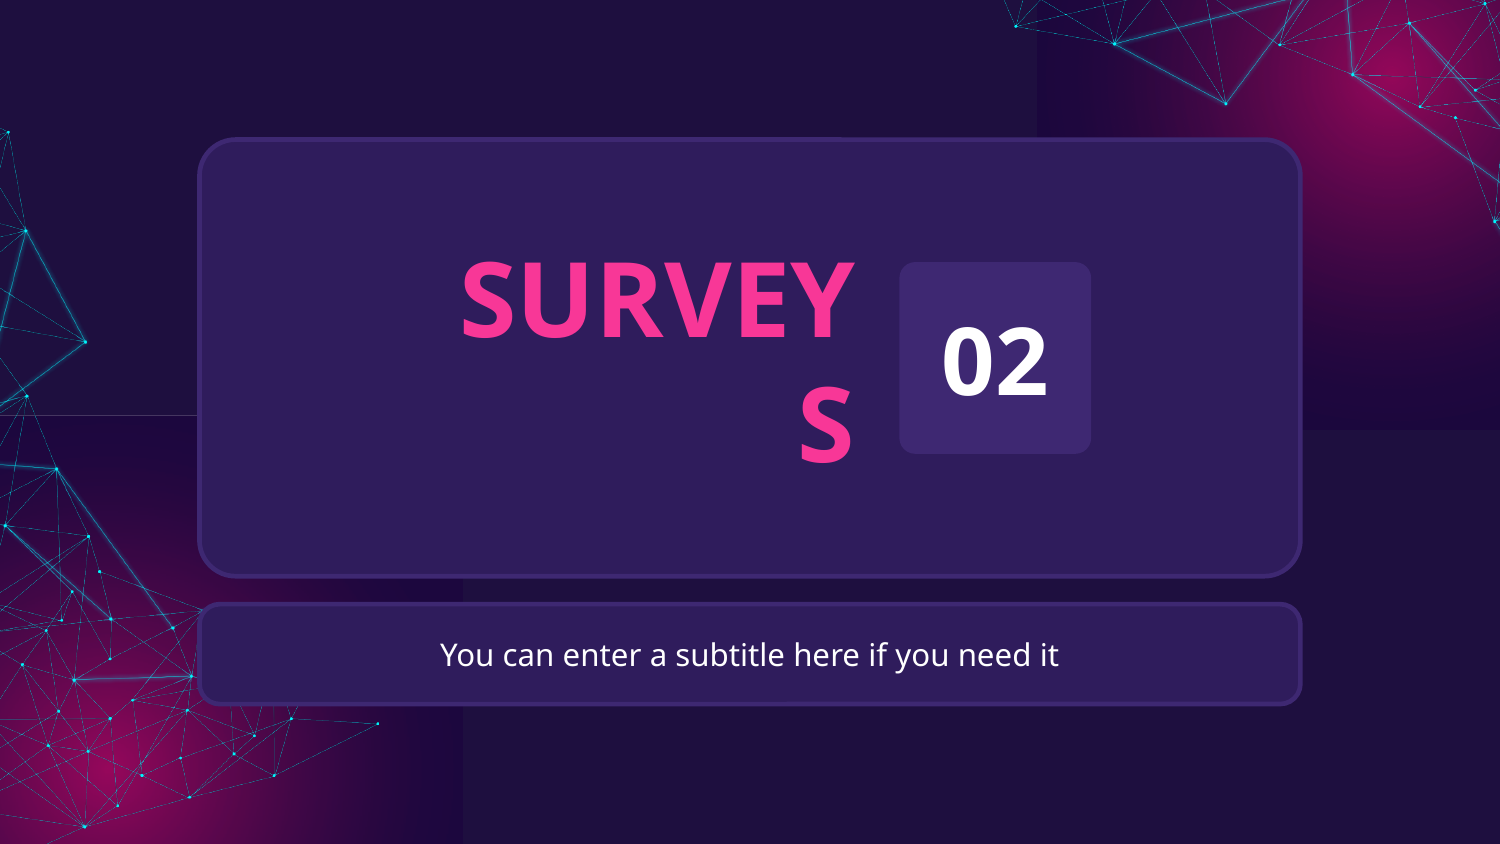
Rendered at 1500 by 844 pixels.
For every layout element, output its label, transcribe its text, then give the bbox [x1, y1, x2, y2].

title 02 [920, 282, 1071, 433]
picture [0, 106, 463, 844]
picture [989, 0, 1500, 430]
subtitle You can enter a subtitle here if you need it [417, 624, 1083, 685]
title SURVEYS [408, 240, 871, 476]
text_box [899, 262, 1092, 454]
text_box [199, 604, 1301, 705]
text_box [199, 139, 1301, 577]
